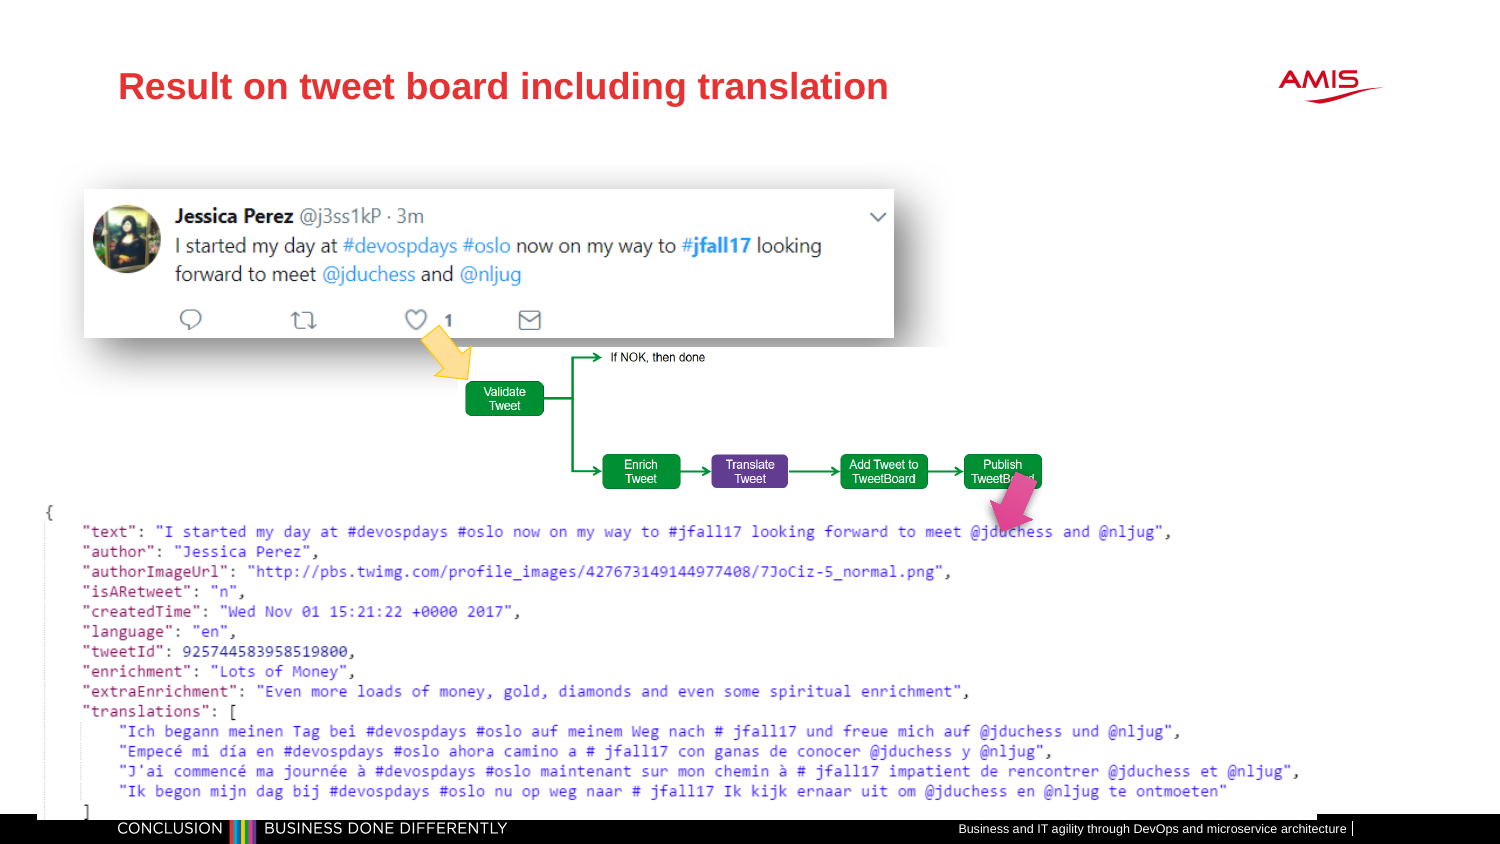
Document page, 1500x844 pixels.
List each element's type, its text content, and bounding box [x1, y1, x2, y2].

text_box [420, 338, 458, 379]
footer Business and IT agility through DevOps and microservice architecture [814, 820, 1347, 839]
picture [1205, 58, 1388, 106]
picture [458, 347, 1048, 495]
title Result on tweet board including translation [118, 47, 1205, 130]
picture [84, 189, 894, 338]
picture [0, 503, 1500, 844]
text_box [1001, 495, 1032, 503]
